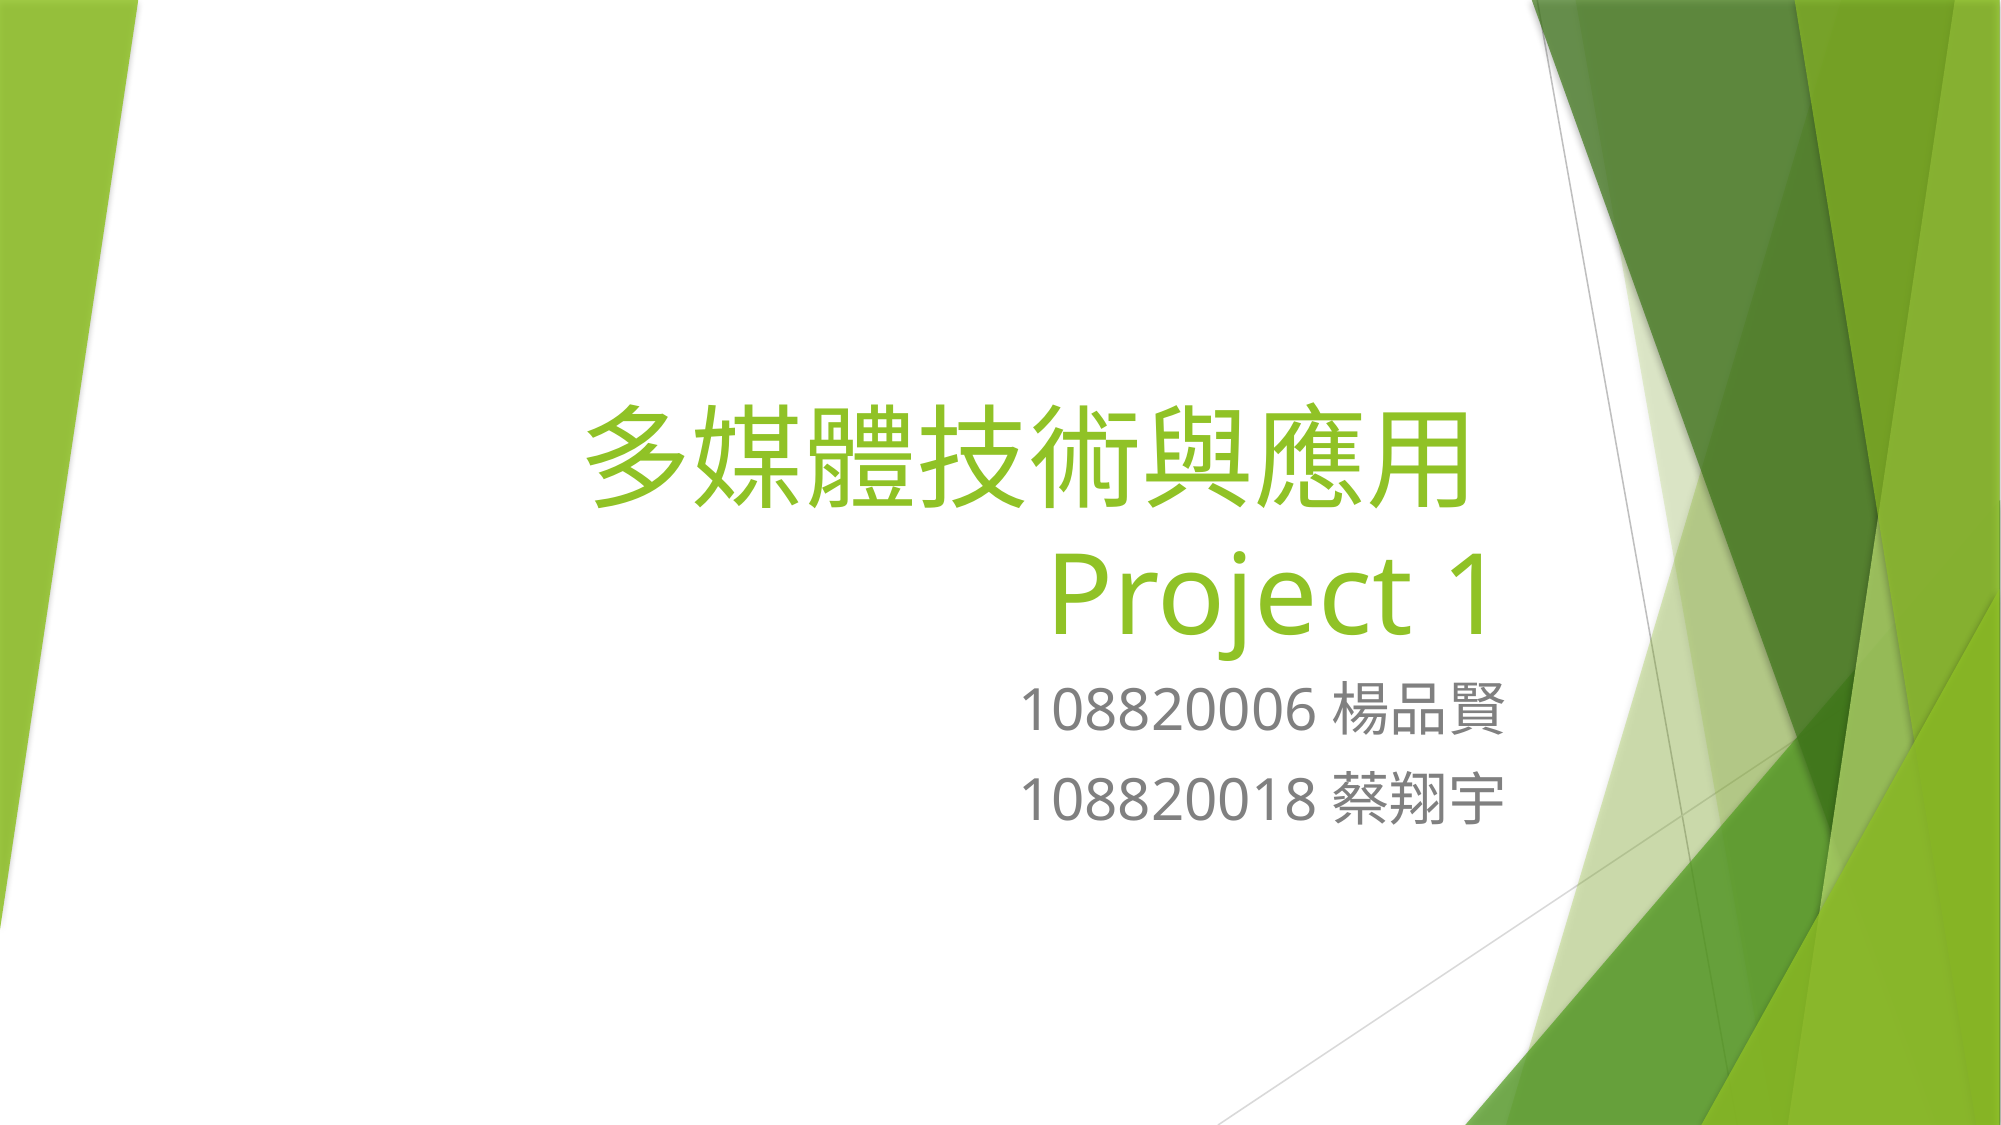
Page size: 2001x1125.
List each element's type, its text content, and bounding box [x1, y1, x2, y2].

title 多媒體技術與應用Project 1 [247, 394, 1522, 664]
subtitle 108820006楊品賢 108820018蔡翔宇 [247, 664, 1522, 845]
